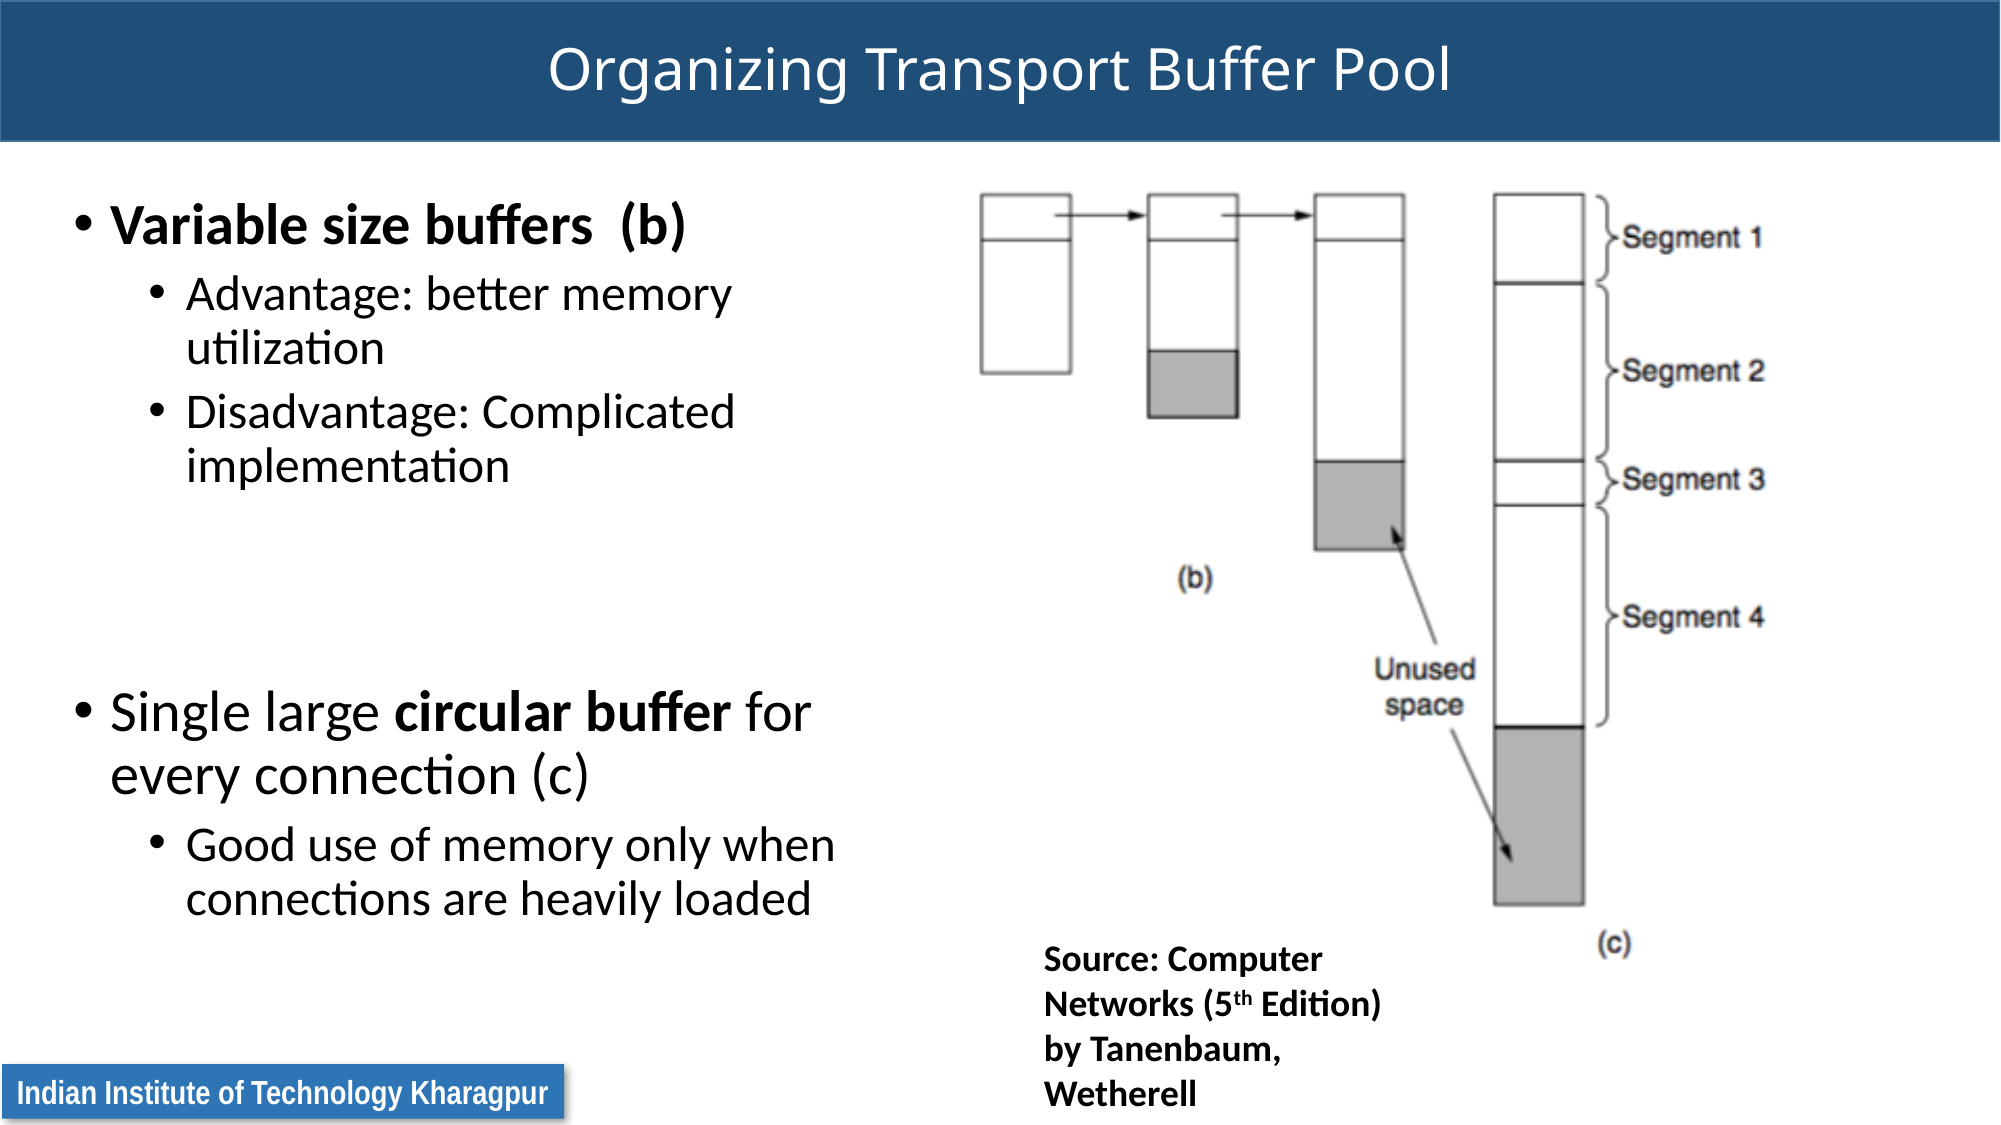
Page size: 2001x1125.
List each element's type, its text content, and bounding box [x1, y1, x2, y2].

picture [953, 186, 1856, 987]
text_box Source: Computer Networks (5th Edition) by Tanenbaum, Wetherell [1029, 987, 1405, 1122]
list Variable size buffers (b) Advantage: better memory utilization Disadvantage: Complicated implementation Single large circular buffer for every connection (c) Good use of memory only when connections are heavily loaded [58, 186, 954, 1065]
title Organizing Transport Buffer Pool [0, 1, 2000, 141]
